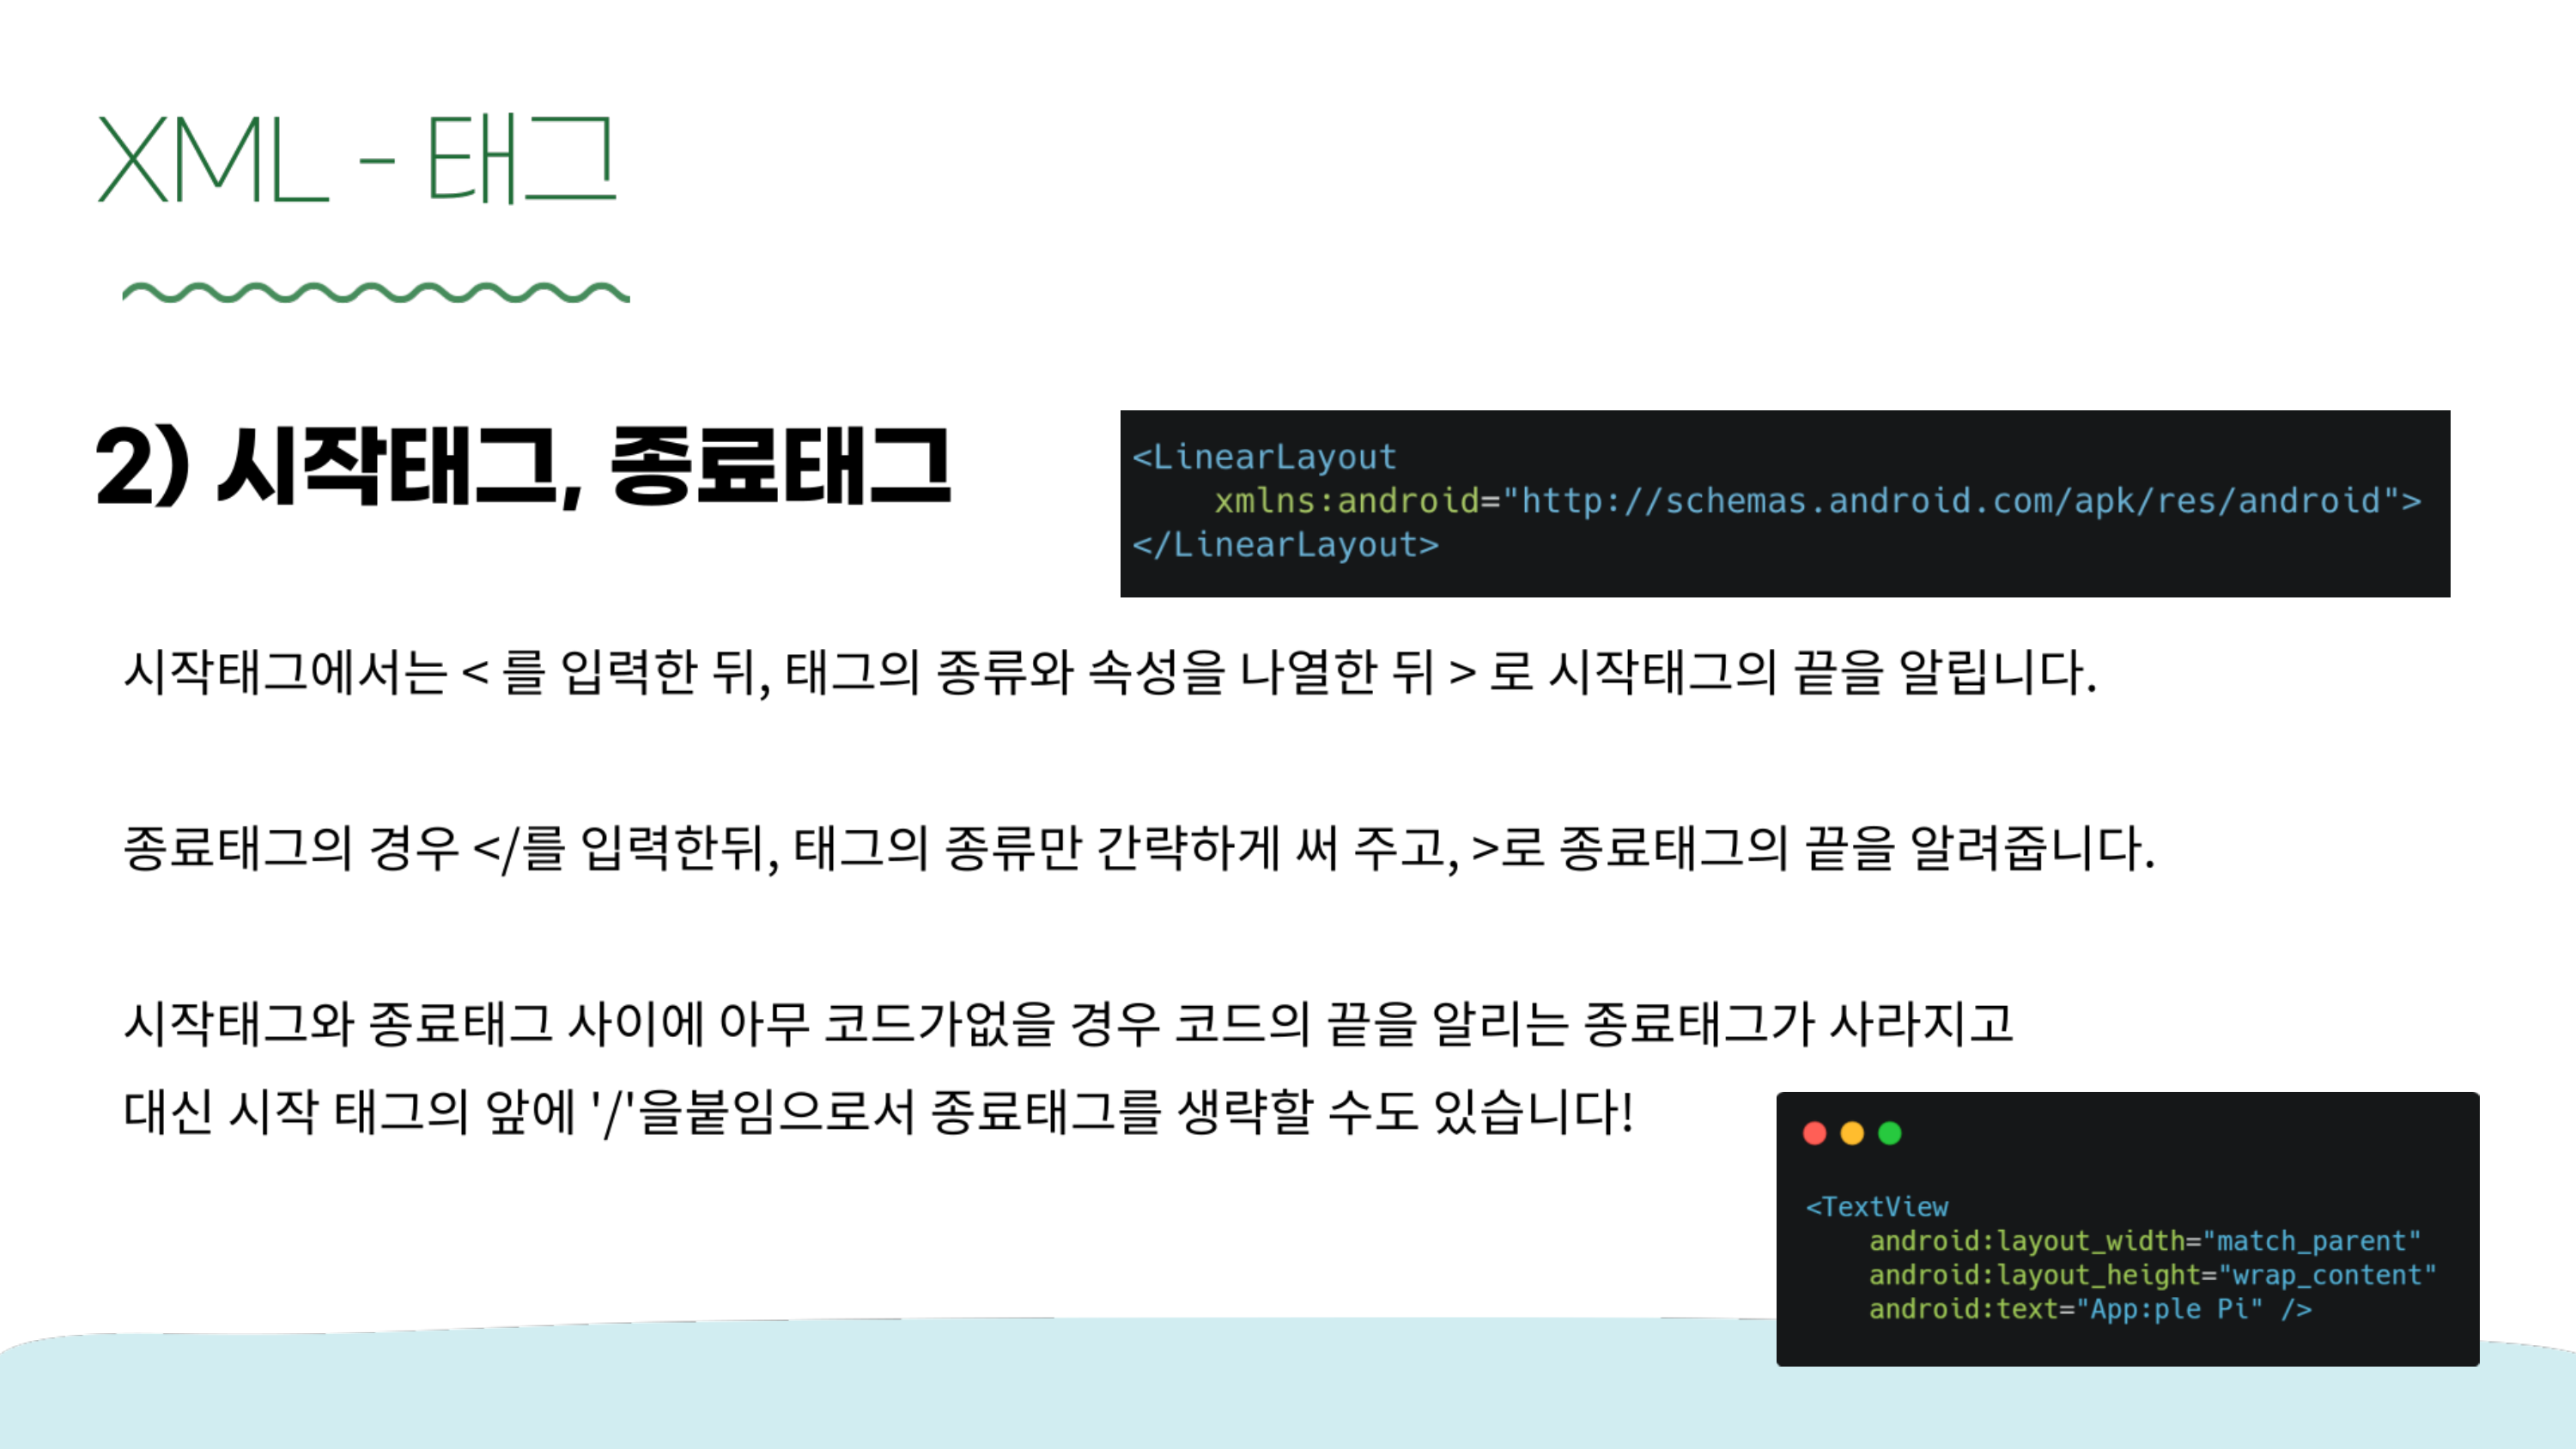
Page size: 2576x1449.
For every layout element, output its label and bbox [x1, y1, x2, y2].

text_box [0, 1316, 2576, 1449]
text_box [1121, 410, 2451, 598]
text_box [1777, 1092, 2480, 1367]
picture [78, 77, 671, 282]
picture [81, 397, 997, 576]
picture [114, 627, 2184, 1180]
text_box [122, 280, 630, 304]
